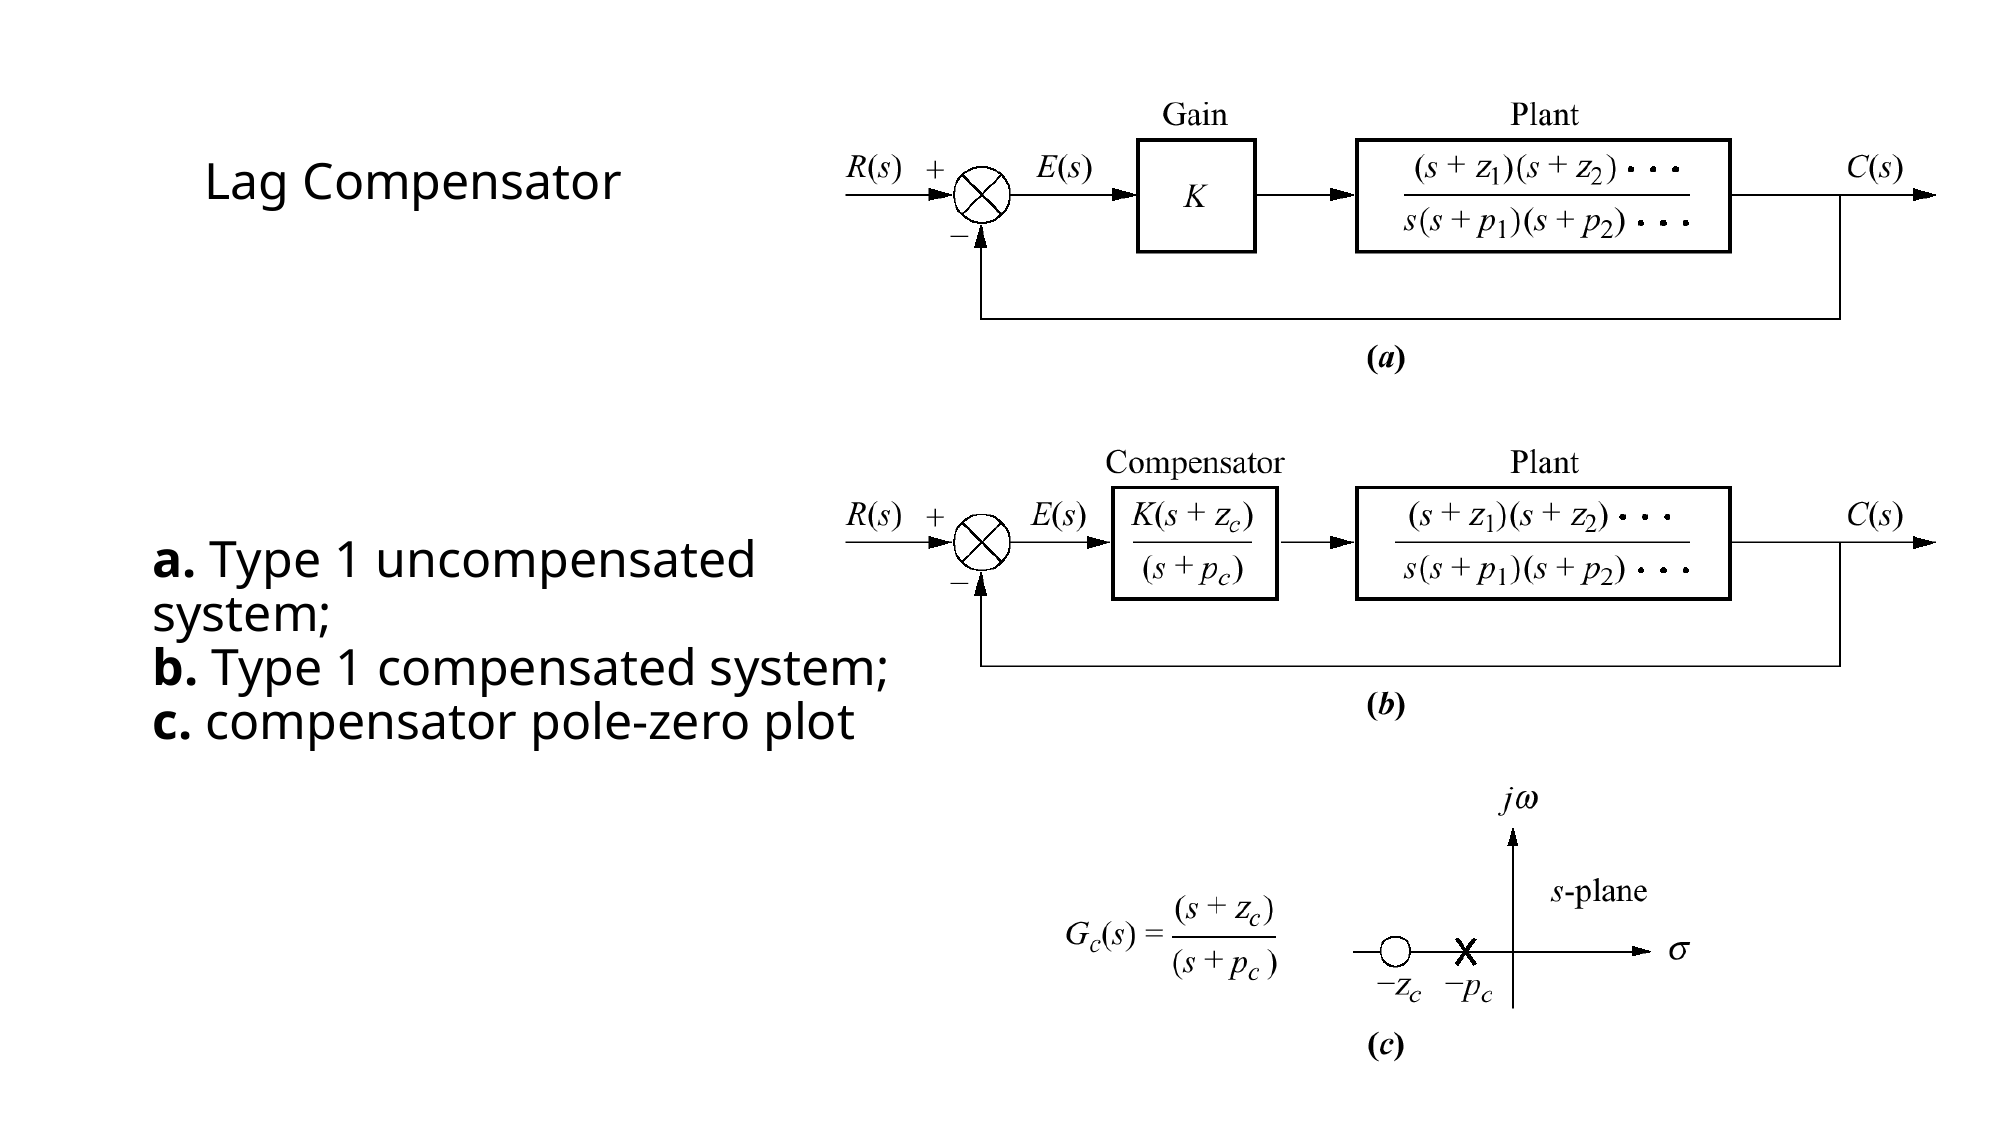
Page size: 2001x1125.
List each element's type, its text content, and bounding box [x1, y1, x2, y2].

picture [832, 75, 1958, 1077]
title Lag Compensator a. Type 1 uncompensated system; b. Type 1 compensated system; c. compensator pole-zero plot [0, 32, 937, 767]
